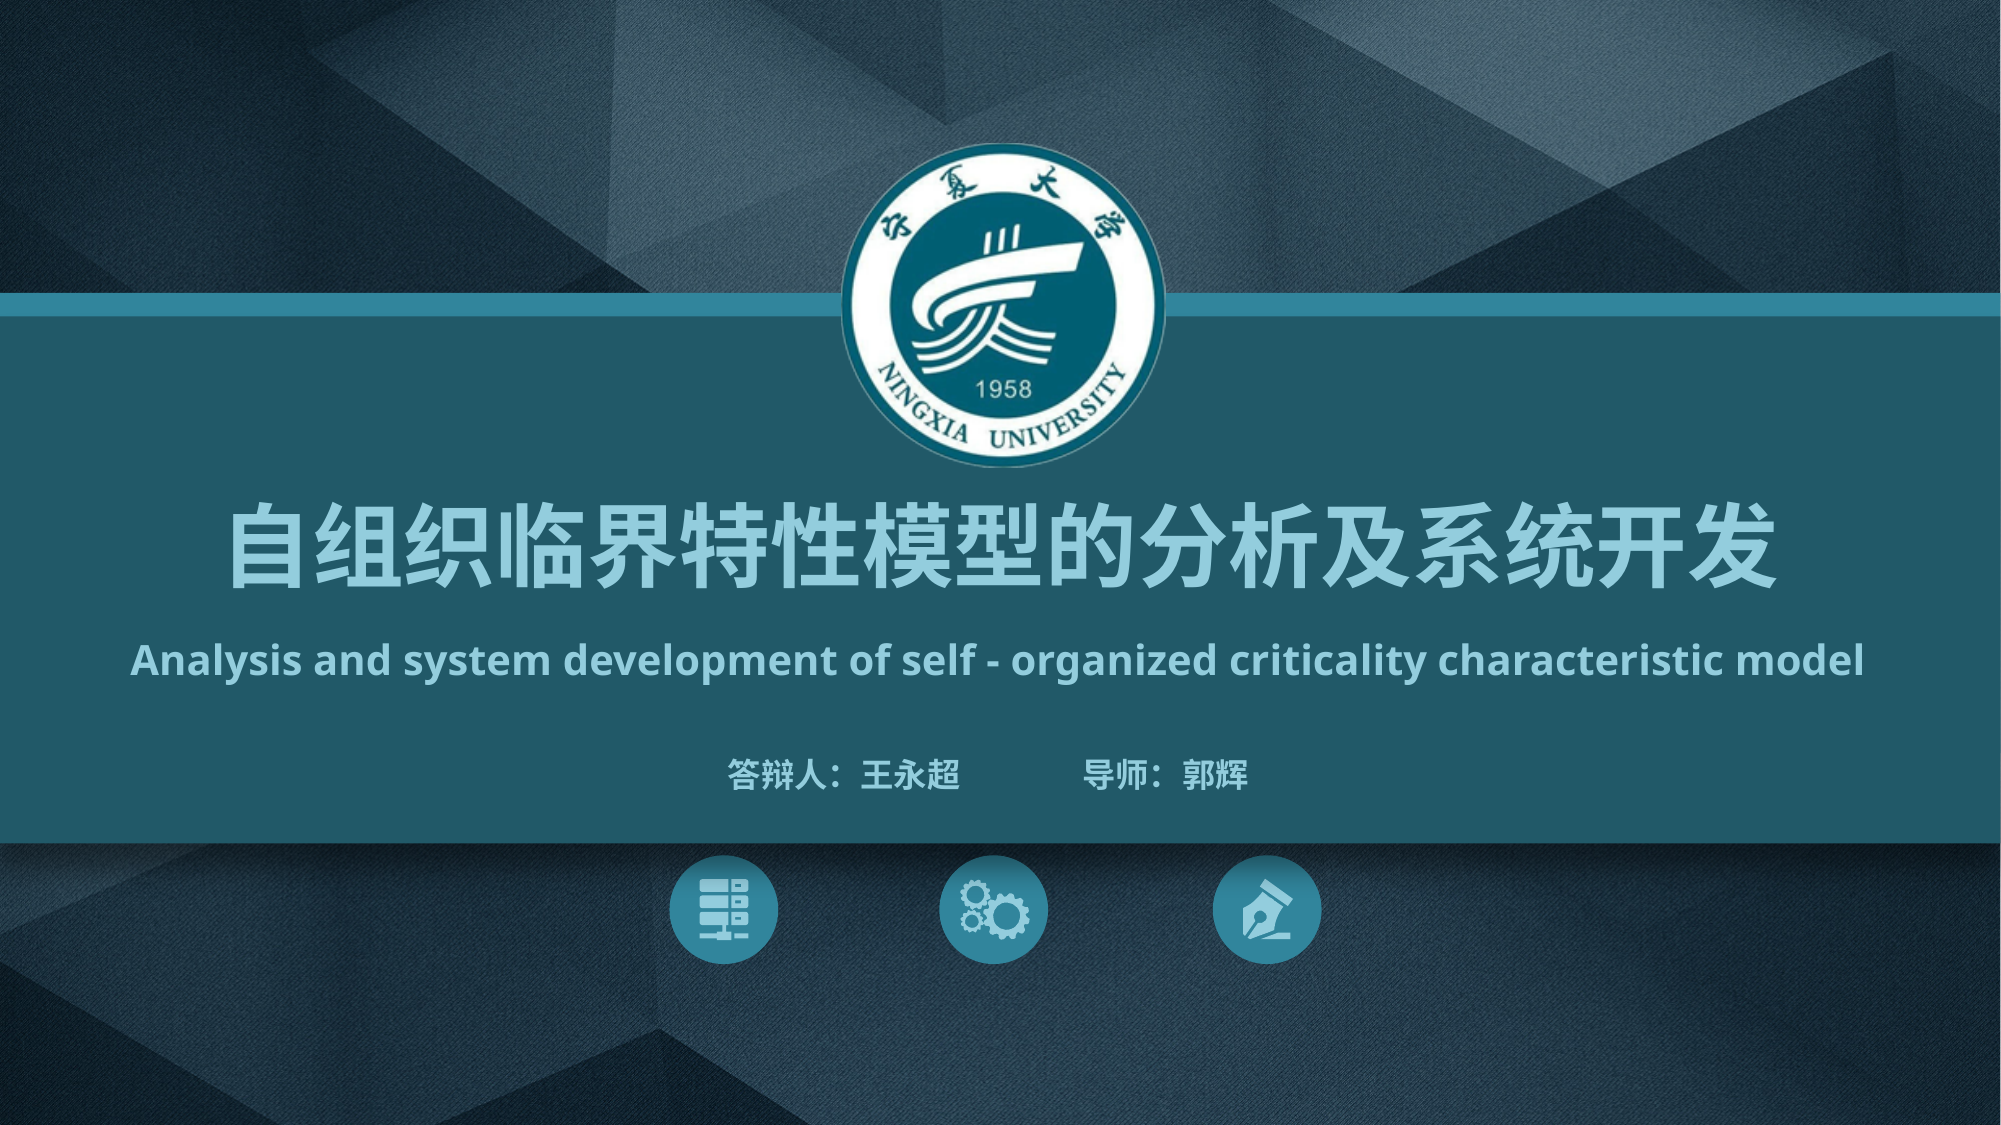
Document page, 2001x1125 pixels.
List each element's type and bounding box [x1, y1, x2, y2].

text_box [1212, 855, 1322, 965]
picture [0, 0, 2001, 1125]
text_box [939, 855, 1049, 965]
text_box [669, 855, 779, 965]
